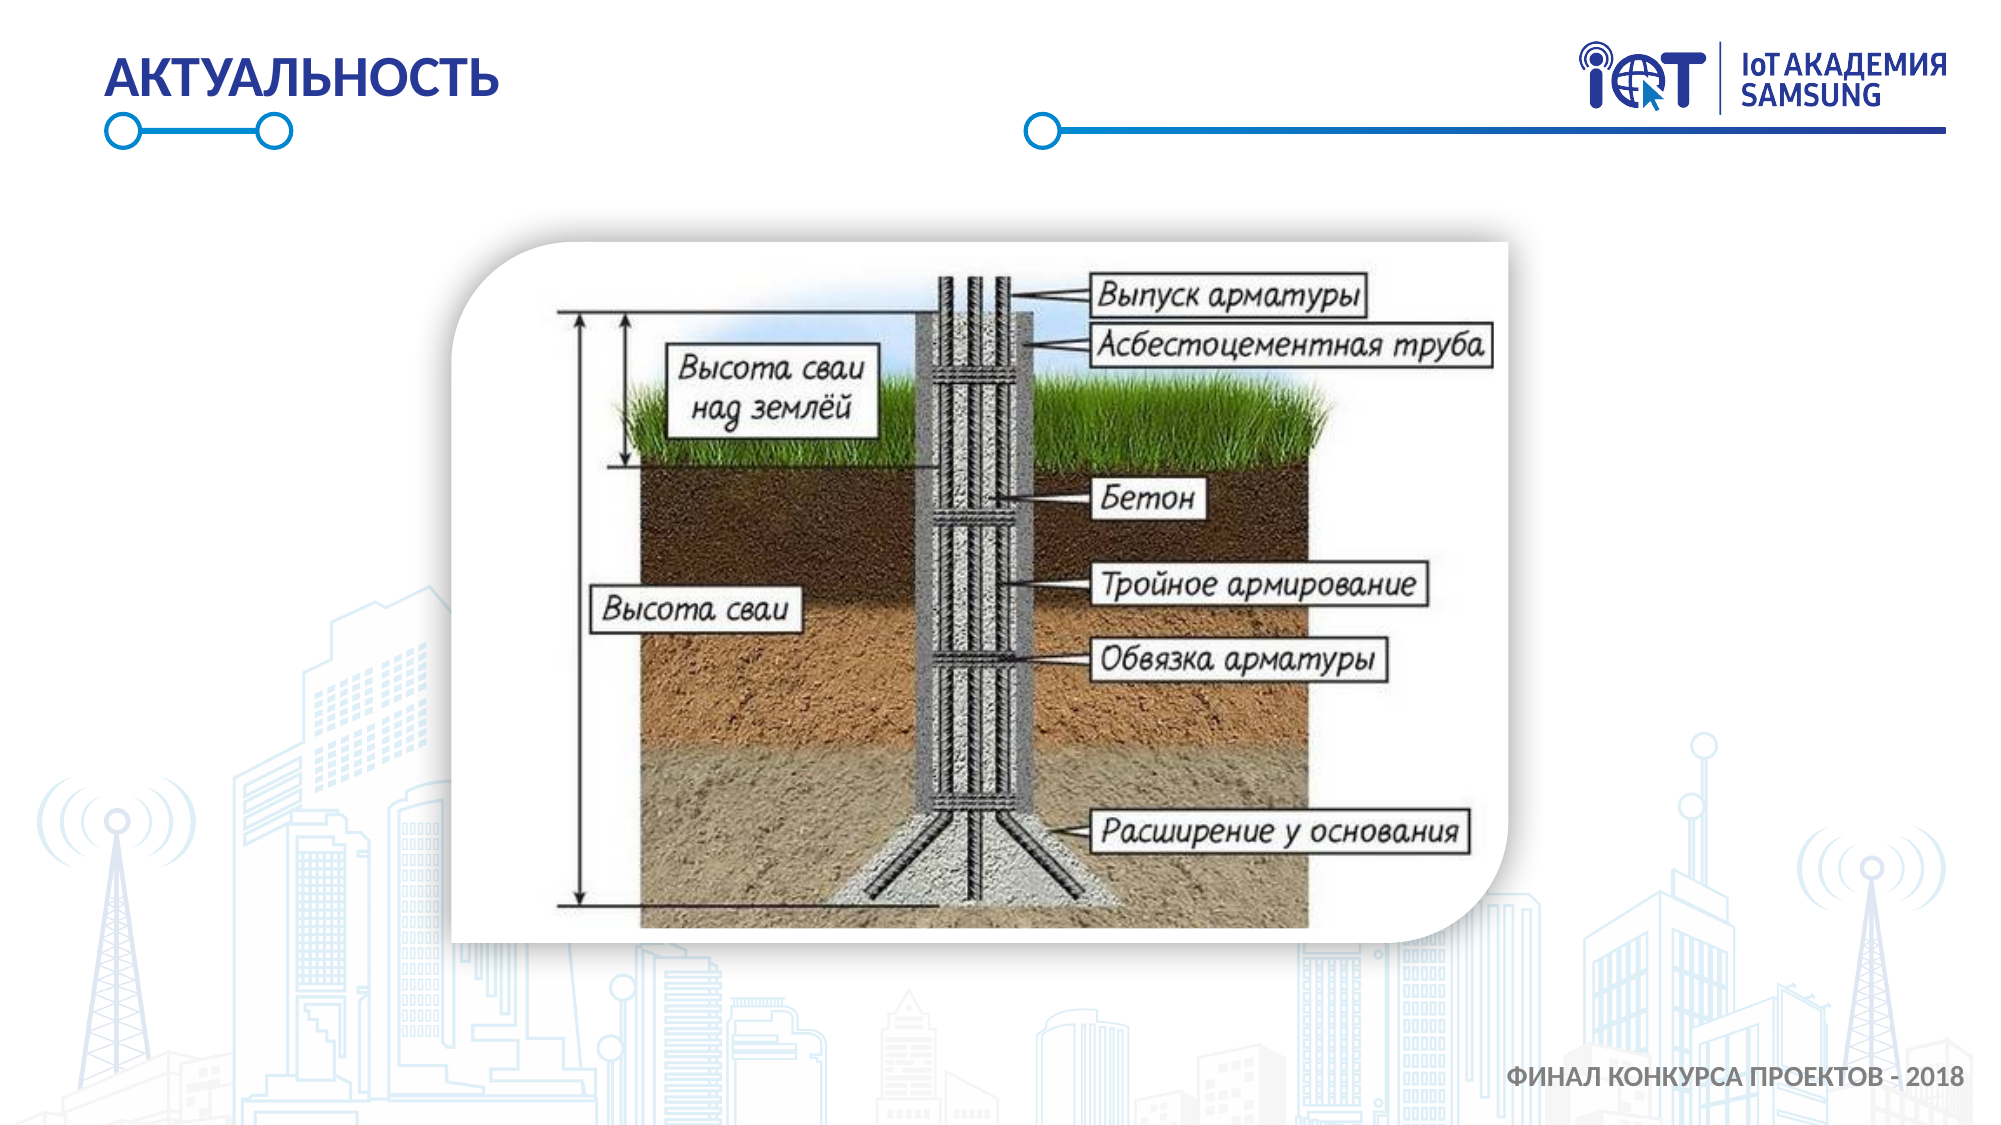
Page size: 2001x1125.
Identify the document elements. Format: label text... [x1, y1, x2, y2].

picture [458, 249, 1502, 936]
picture [1579, 41, 1946, 115]
title АКТУАЛЬНОСТЬ [89, 46, 1532, 113]
